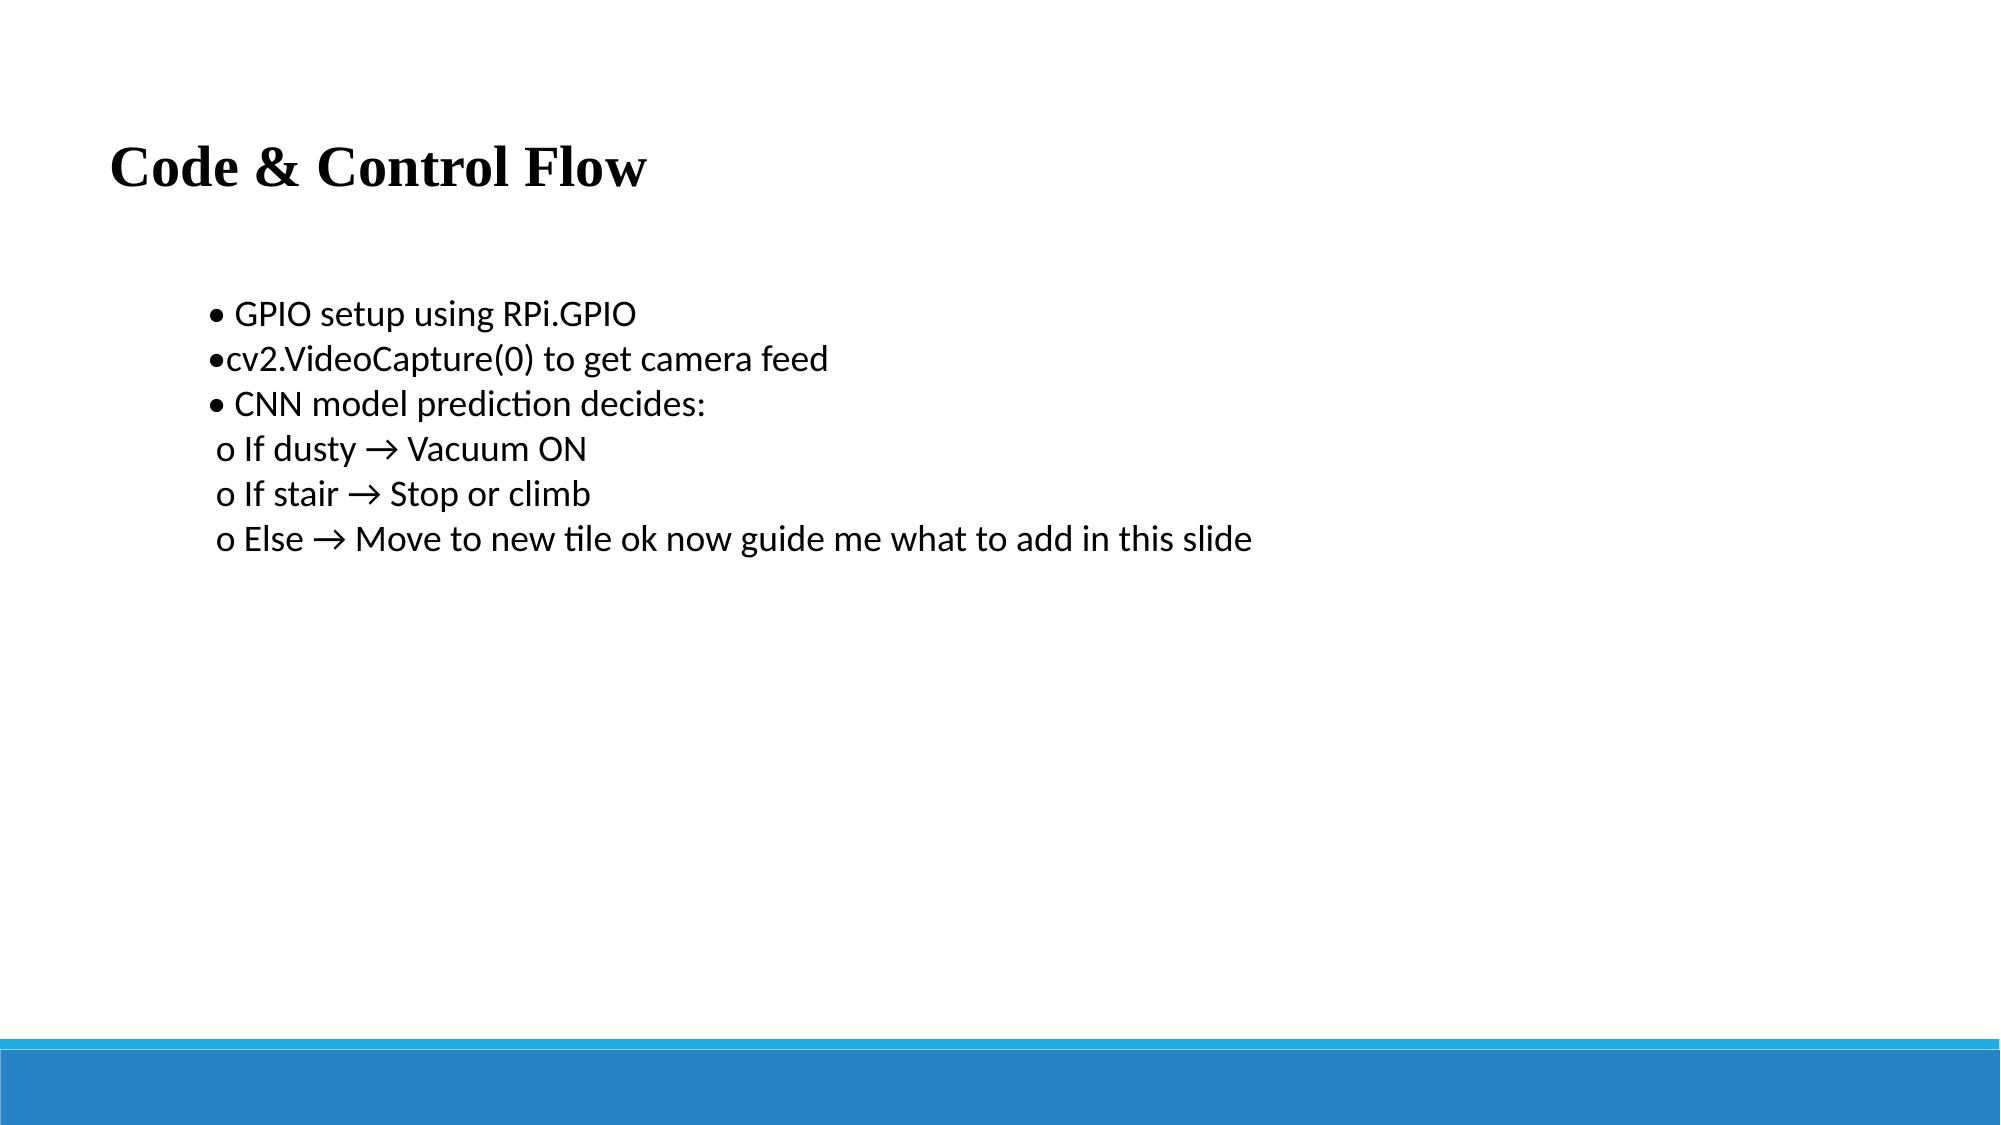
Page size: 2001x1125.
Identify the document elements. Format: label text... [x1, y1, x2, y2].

text_box Code & Control Flow [94, 110, 1085, 206]
text_box • GPIO setup using RPi.GPIO •cv2.VideoCapture(0) to get camera feed • CNN model prediction decides: o If dusty → Vacuum ON o If stair → Stop or climb o Else → Move to new tile ok now guide me what to add in this slide [192, 281, 1501, 567]
